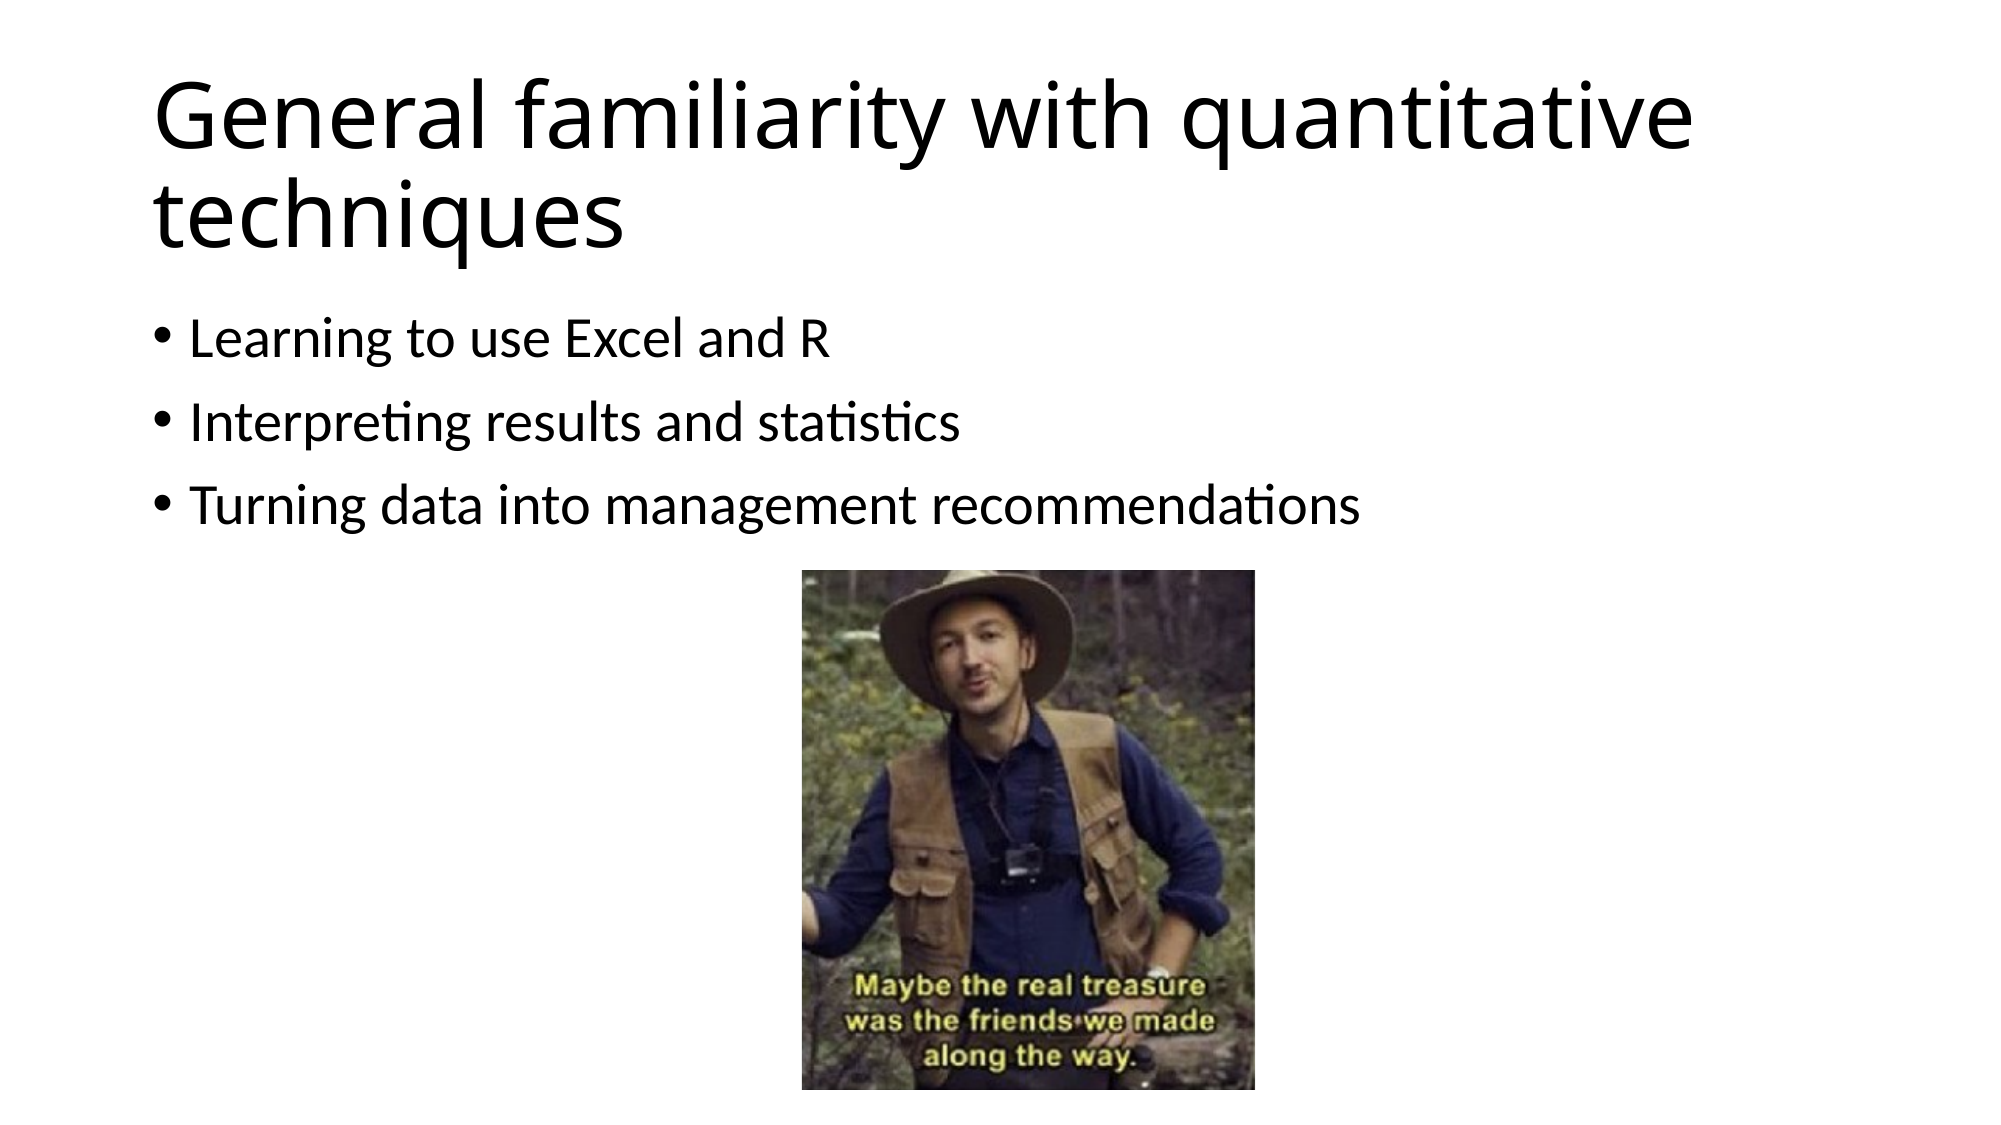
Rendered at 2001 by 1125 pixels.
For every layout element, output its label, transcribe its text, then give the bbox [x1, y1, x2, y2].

picture [801, 570, 1256, 1090]
title General familiarity with quantitative techniques [137, 59, 1863, 278]
list Learning to use Excel and R Interpreting results and statistics Turning data into management recommendations [137, 299, 1863, 1014]
